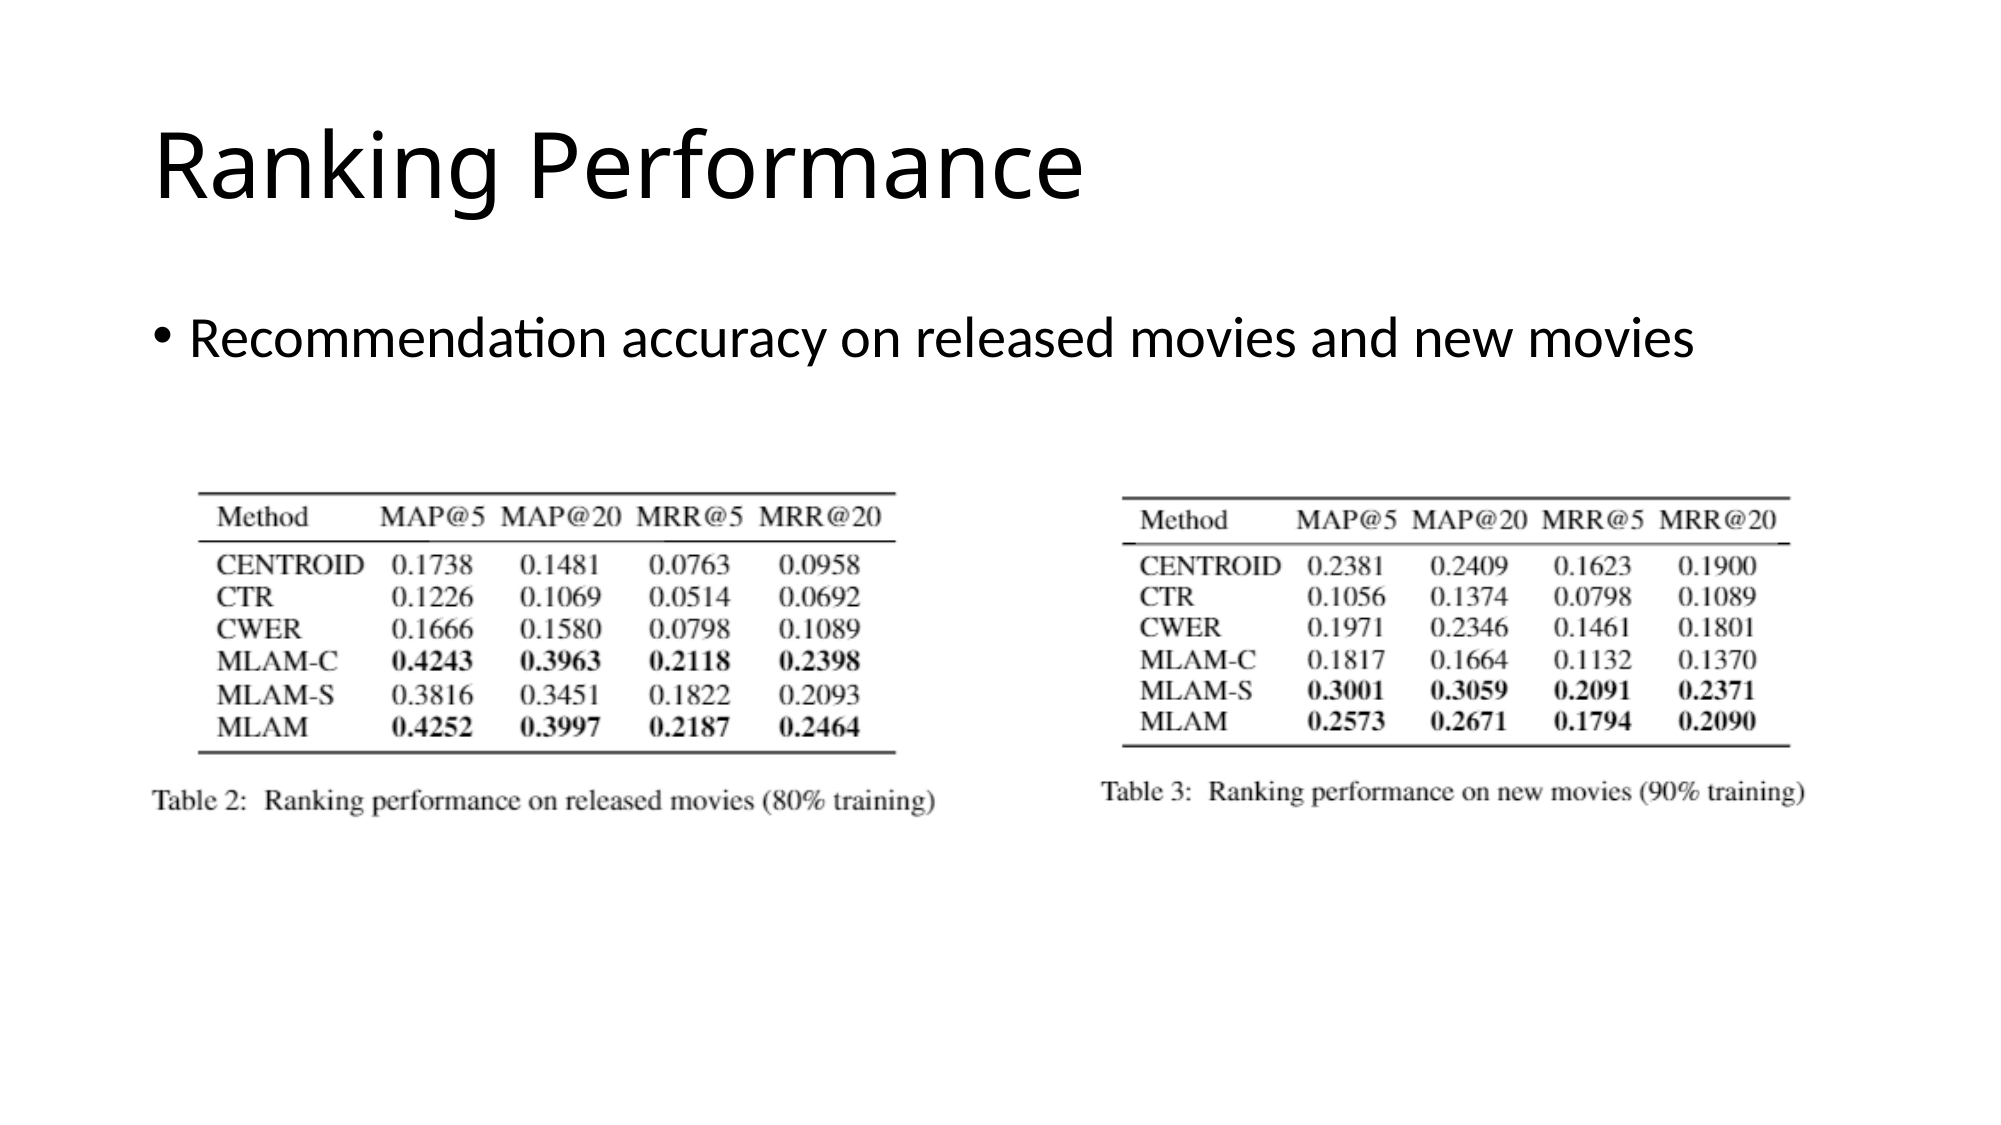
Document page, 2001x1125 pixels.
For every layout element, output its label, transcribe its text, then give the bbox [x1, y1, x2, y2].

list Recommendation accuracy on released movies and new movies [137, 299, 1863, 1014]
title Ranking Performance [137, 59, 1863, 278]
picture [137, 473, 951, 828]
picture [1085, 473, 1826, 828]
